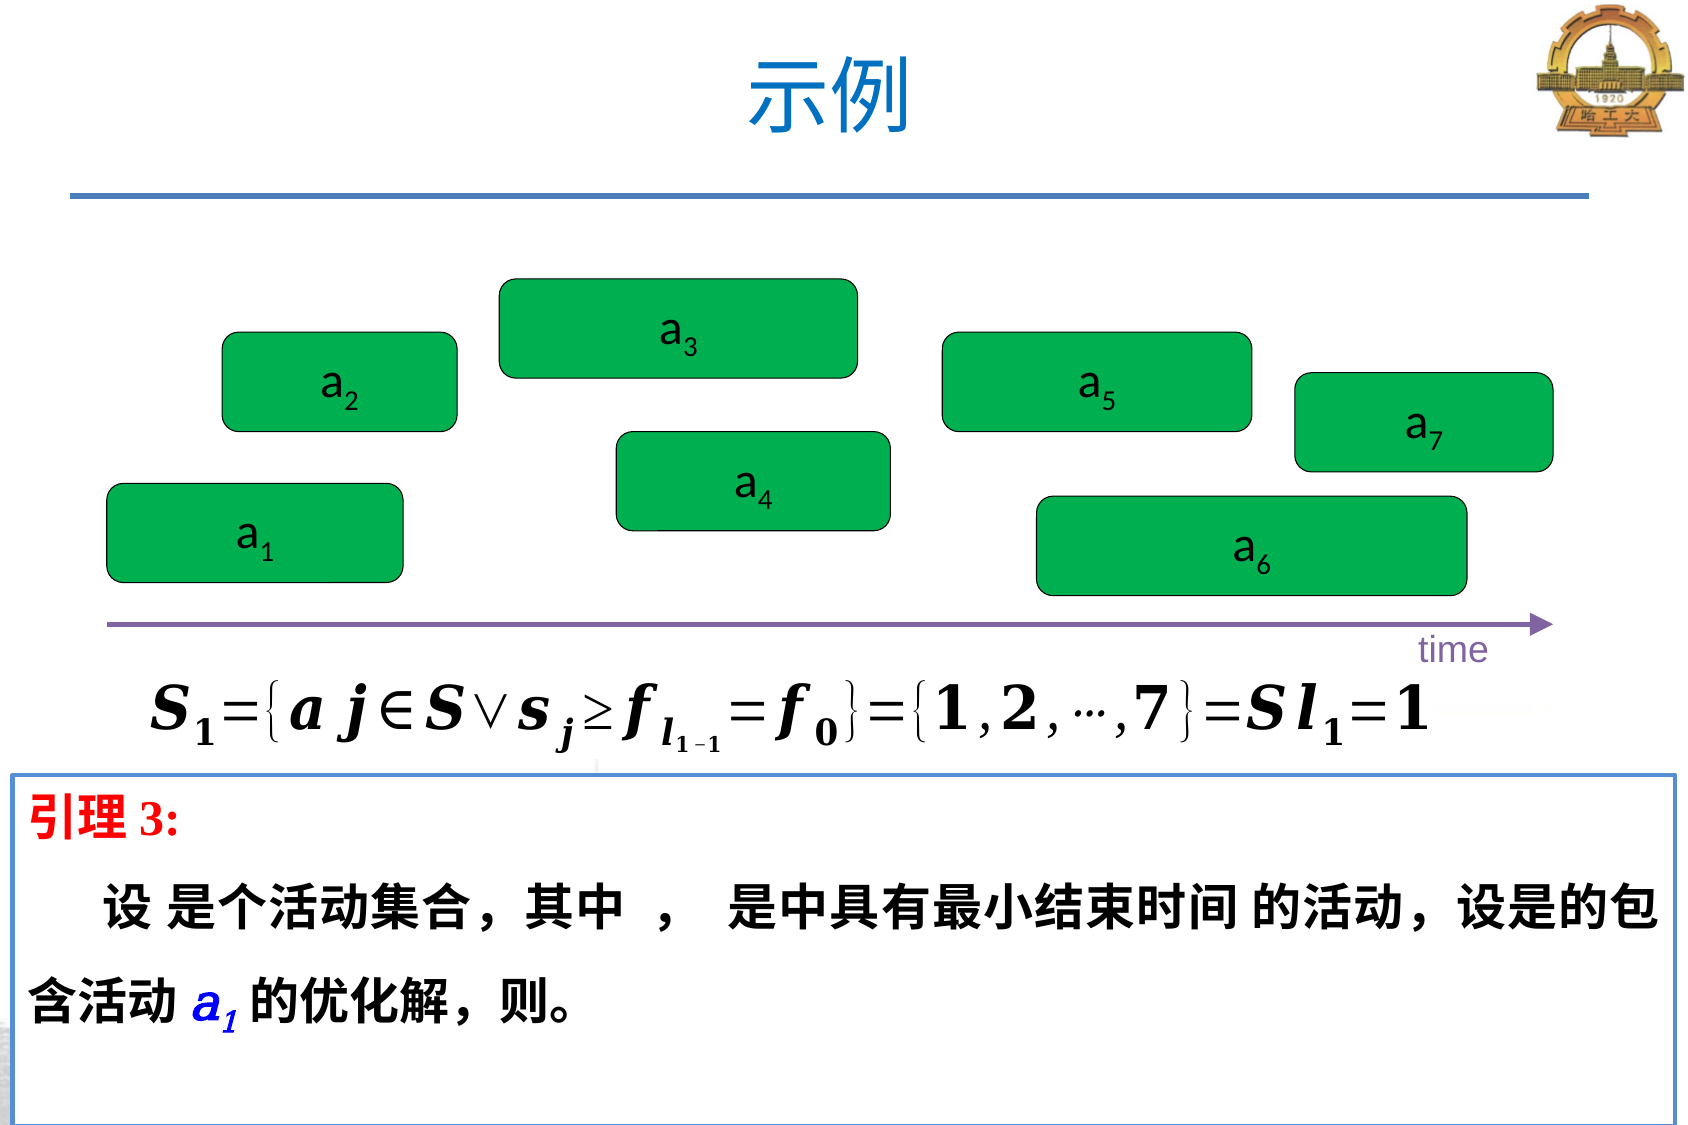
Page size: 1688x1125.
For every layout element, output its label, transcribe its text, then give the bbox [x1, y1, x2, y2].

text_box a2 [220, 329, 460, 434]
title 示例 [70, 7, 1590, 179]
text_box a4 [614, 429, 893, 533]
text_box a1 [104, 481, 406, 585]
text_box a6 [1034, 494, 1470, 598]
text_box time [1403, 618, 1571, 678]
text_box a5 [940, 329, 1255, 434]
text_box a7 [1292, 370, 1556, 475]
picture [1528, 3, 1688, 141]
picture [0, 529, 1688, 1125]
text_box a3 [497, 276, 860, 381]
